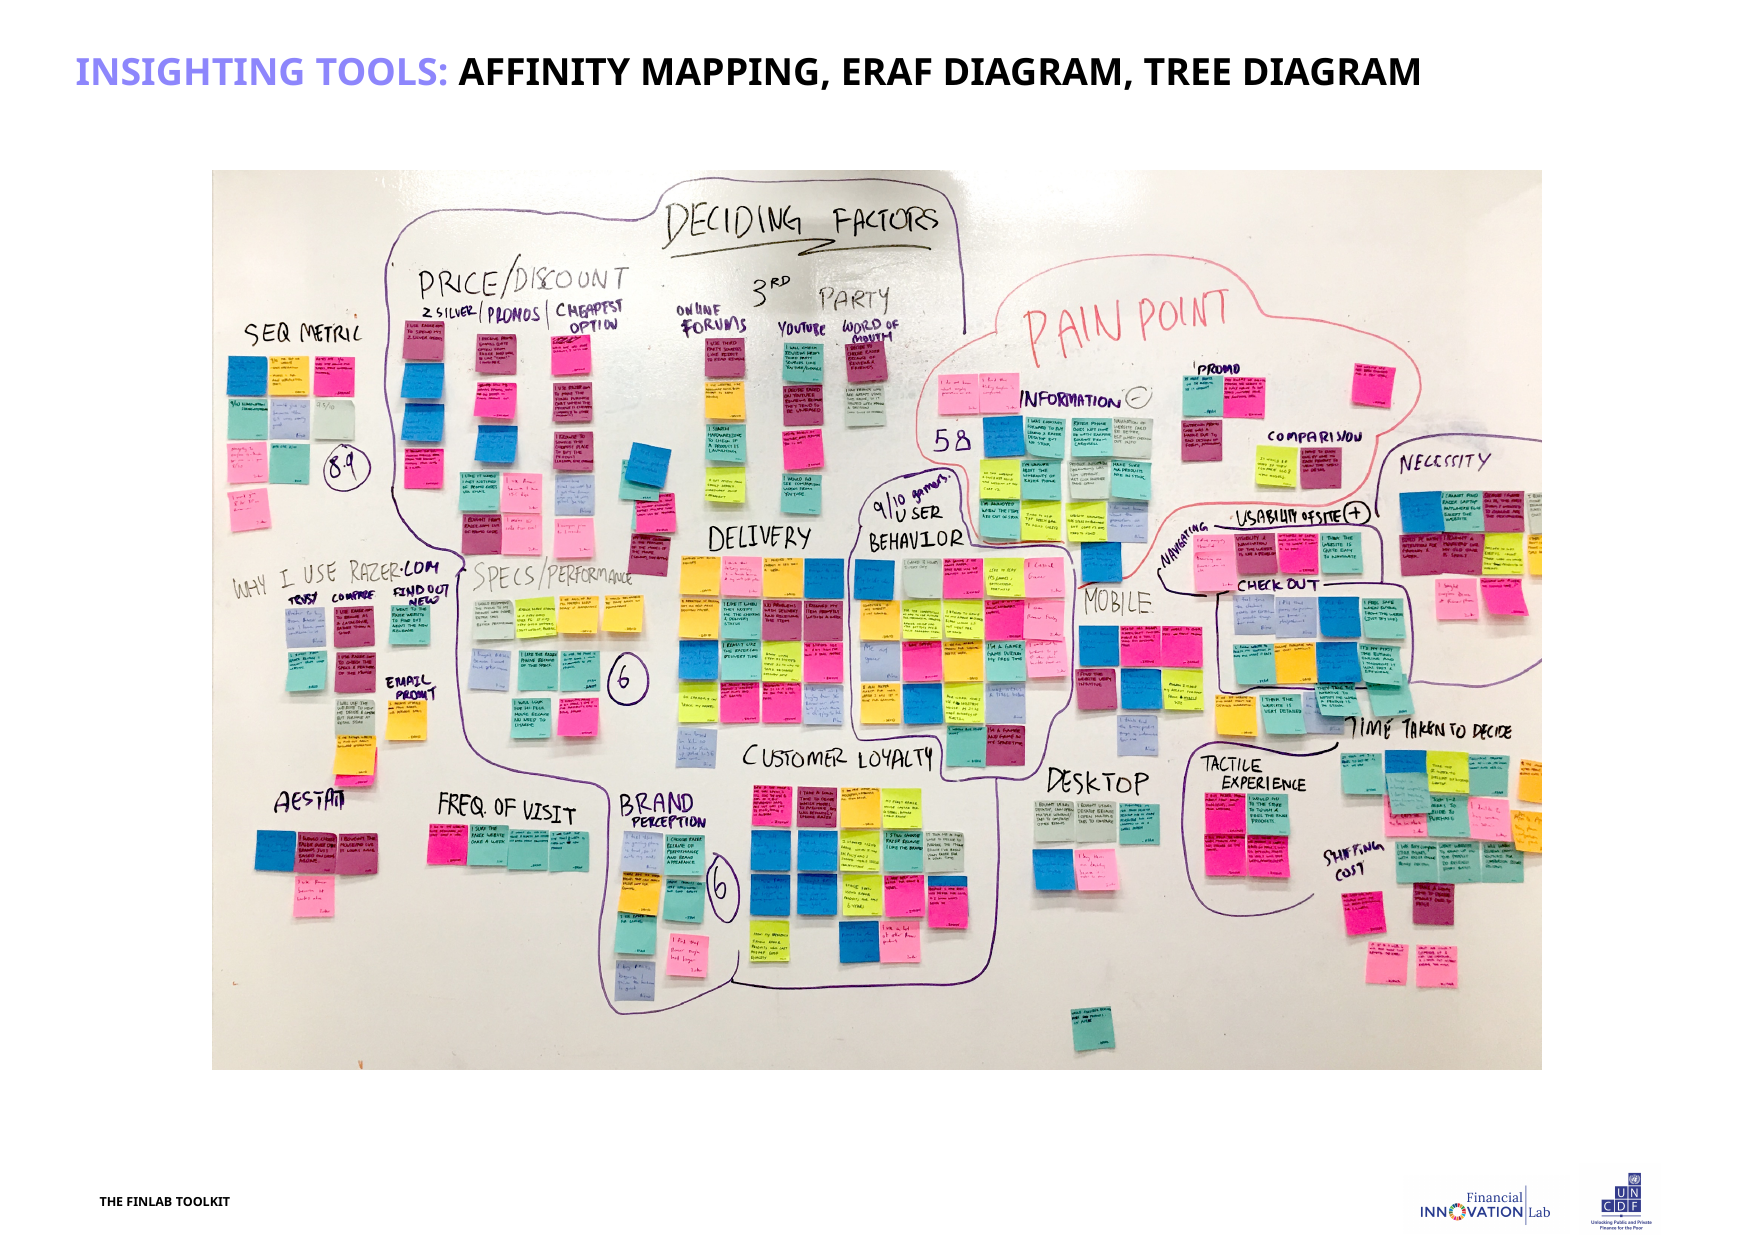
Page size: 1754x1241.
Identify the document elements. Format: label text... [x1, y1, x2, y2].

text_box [0, 1163, 1754, 1241]
title INSIGHTING TOOLS: AFFINITY MAPPING, ERAF DIAGRAM, TREE DIAGRAM [56, 48, 1554, 113]
picture [212, 169, 1542, 1071]
